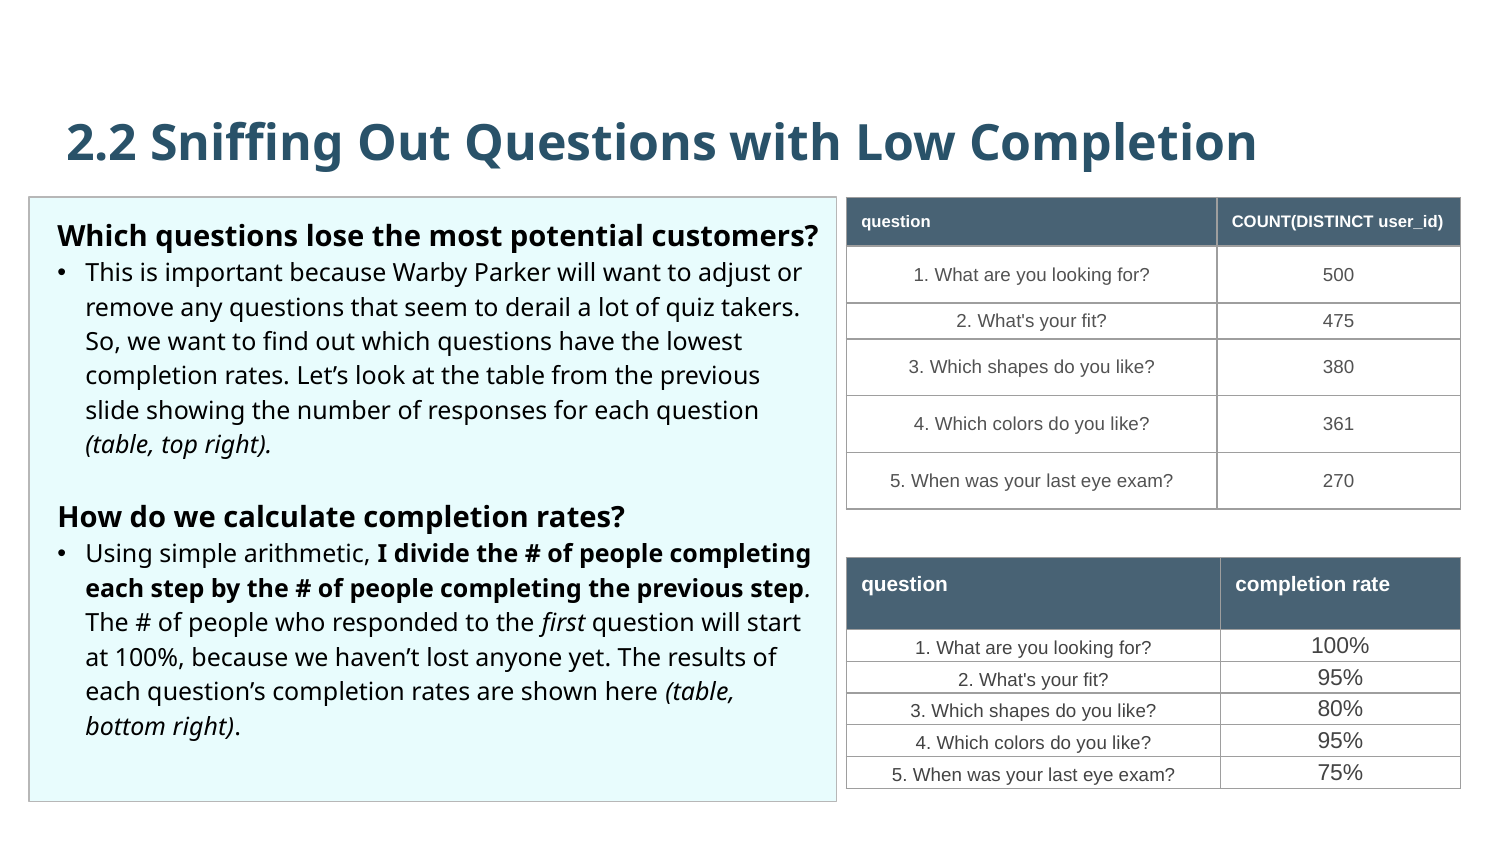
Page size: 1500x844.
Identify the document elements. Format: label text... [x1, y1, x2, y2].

table_cell 4. Which colors do you like? [847, 725, 1220, 756]
table_cell 3. Which shapes do you like? [847, 340, 1216, 395]
table_header completion rate [1221, 558, 1460, 629]
text_box Which questions lose the most potential customers? This is important because Warby Parker will want to adjust or remove any questions that seem to derail a lot of quiz takers. So, we want to find out which questions have the lowest completion rates. Let’s look at the table from the previous slide showing the number of responses for each question (table, top right). How do we calculate completion rates? Using simple arithmetic, I divide the # of people completing each step by the # of people completing the previous step. The # of people who responded to the first question will start at 100%, because we haven’t lost anyone yet. The results of each question’s completion rates are shown here (table, bottom right). [29, 197, 837, 802]
table_cell 2. What's your fit? [847, 304, 1216, 338]
table_cell 270 [1218, 453, 1460, 508]
table_header question [847, 198, 1216, 245]
table_header question [847, 558, 1220, 629]
text_box 2.2 Sniffing Out Questions with Low Completion [51, 48, 1449, 186]
table_cell 500 [1218, 247, 1460, 302]
table_cell 380 [1218, 340, 1460, 395]
table_cell 361 [1218, 396, 1460, 452]
table_cell 1. What are you looking for? [847, 247, 1216, 302]
table_cell 75% [1221, 757, 1460, 788]
table_cell 2. What's your fit? [847, 662, 1220, 692]
table_cell 100% [1221, 630, 1460, 661]
table_header COUNT(DISTINCT user_id) [1218, 198, 1460, 245]
table_cell 4. Which colors do you like? [847, 396, 1216, 452]
table_cell 475 [1218, 304, 1460, 338]
table_cell 95% [1221, 662, 1460, 692]
table_cell 1. What are you looking for? [847, 630, 1220, 661]
table_cell 5. When was your last eye exam? [847, 453, 1216, 508]
table_cell 3. Which shapes do you like? [847, 694, 1220, 724]
table_cell 95% [1221, 725, 1460, 756]
table_cell 5. When was your last eye exam? [847, 757, 1220, 788]
table_cell 80% [1221, 694, 1460, 724]
